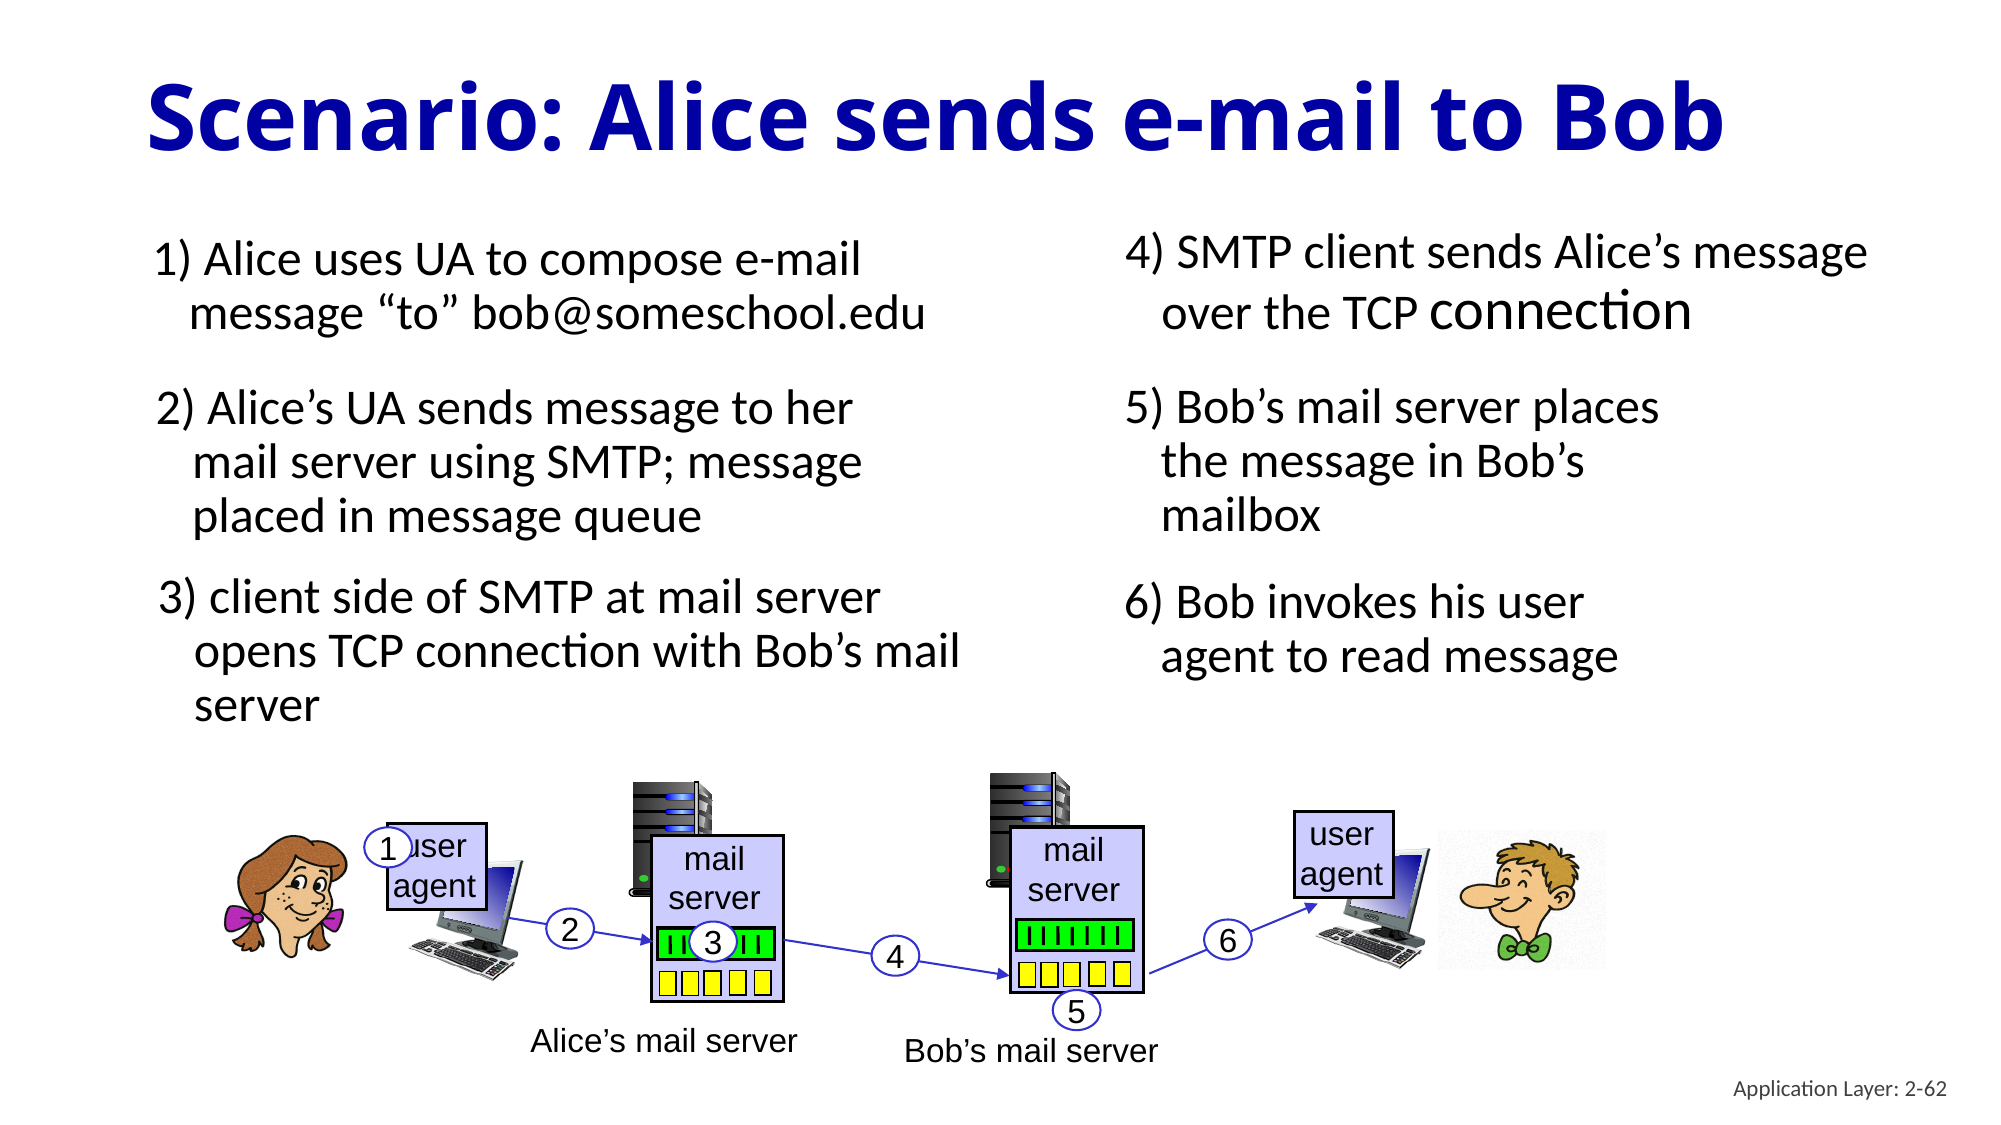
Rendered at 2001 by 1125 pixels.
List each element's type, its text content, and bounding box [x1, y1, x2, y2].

text_box 1) Alice uses UA to compose e-mail message “to” bob@someschool.edu [116, 224, 948, 415]
picture [209, 833, 364, 962]
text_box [629, 782, 714, 897]
text_box 2 [546, 908, 595, 949]
text_box 3) client side of SMTP at mail server opens TCP connection with Bob’s mail server [121, 563, 1016, 742]
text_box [377, 817, 528, 990]
text_box [594, 931, 651, 946]
text_box Alice’s mail server [515, 1011, 926, 1067]
title Scenario: Alice sends e-mail to Bob [131, 47, 1856, 195]
text_box Bob’s mail server [889, 1022, 1287, 1077]
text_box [651, 829, 784, 1002]
text_box 6 [1204, 919, 1252, 960]
text_box 4) SMTP client sends Alice’s message over the TCP connection [1088, 218, 1921, 374]
text_box 6) Bob invokes his user agent to read message [1087, 567, 1713, 704]
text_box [1284, 805, 1435, 978]
text_box 4 [871, 935, 920, 976]
text_box 5 [1052, 993, 1101, 1022]
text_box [986, 773, 1071, 887]
text_box [919, 961, 1010, 980]
picture [1438, 830, 1606, 970]
slide_number Application Layer: 2-62 [1512, 1056, 1963, 1117]
text_box 1 [364, 829, 377, 866]
text_box 5) Bob’s mail server places the message in Bob’s mailbox [1088, 373, 1714, 510]
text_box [1010, 820, 1144, 993]
text_box 2) Alice’s UA sends message to her mail server using SMTP; message placed in message queue [119, 373, 952, 555]
